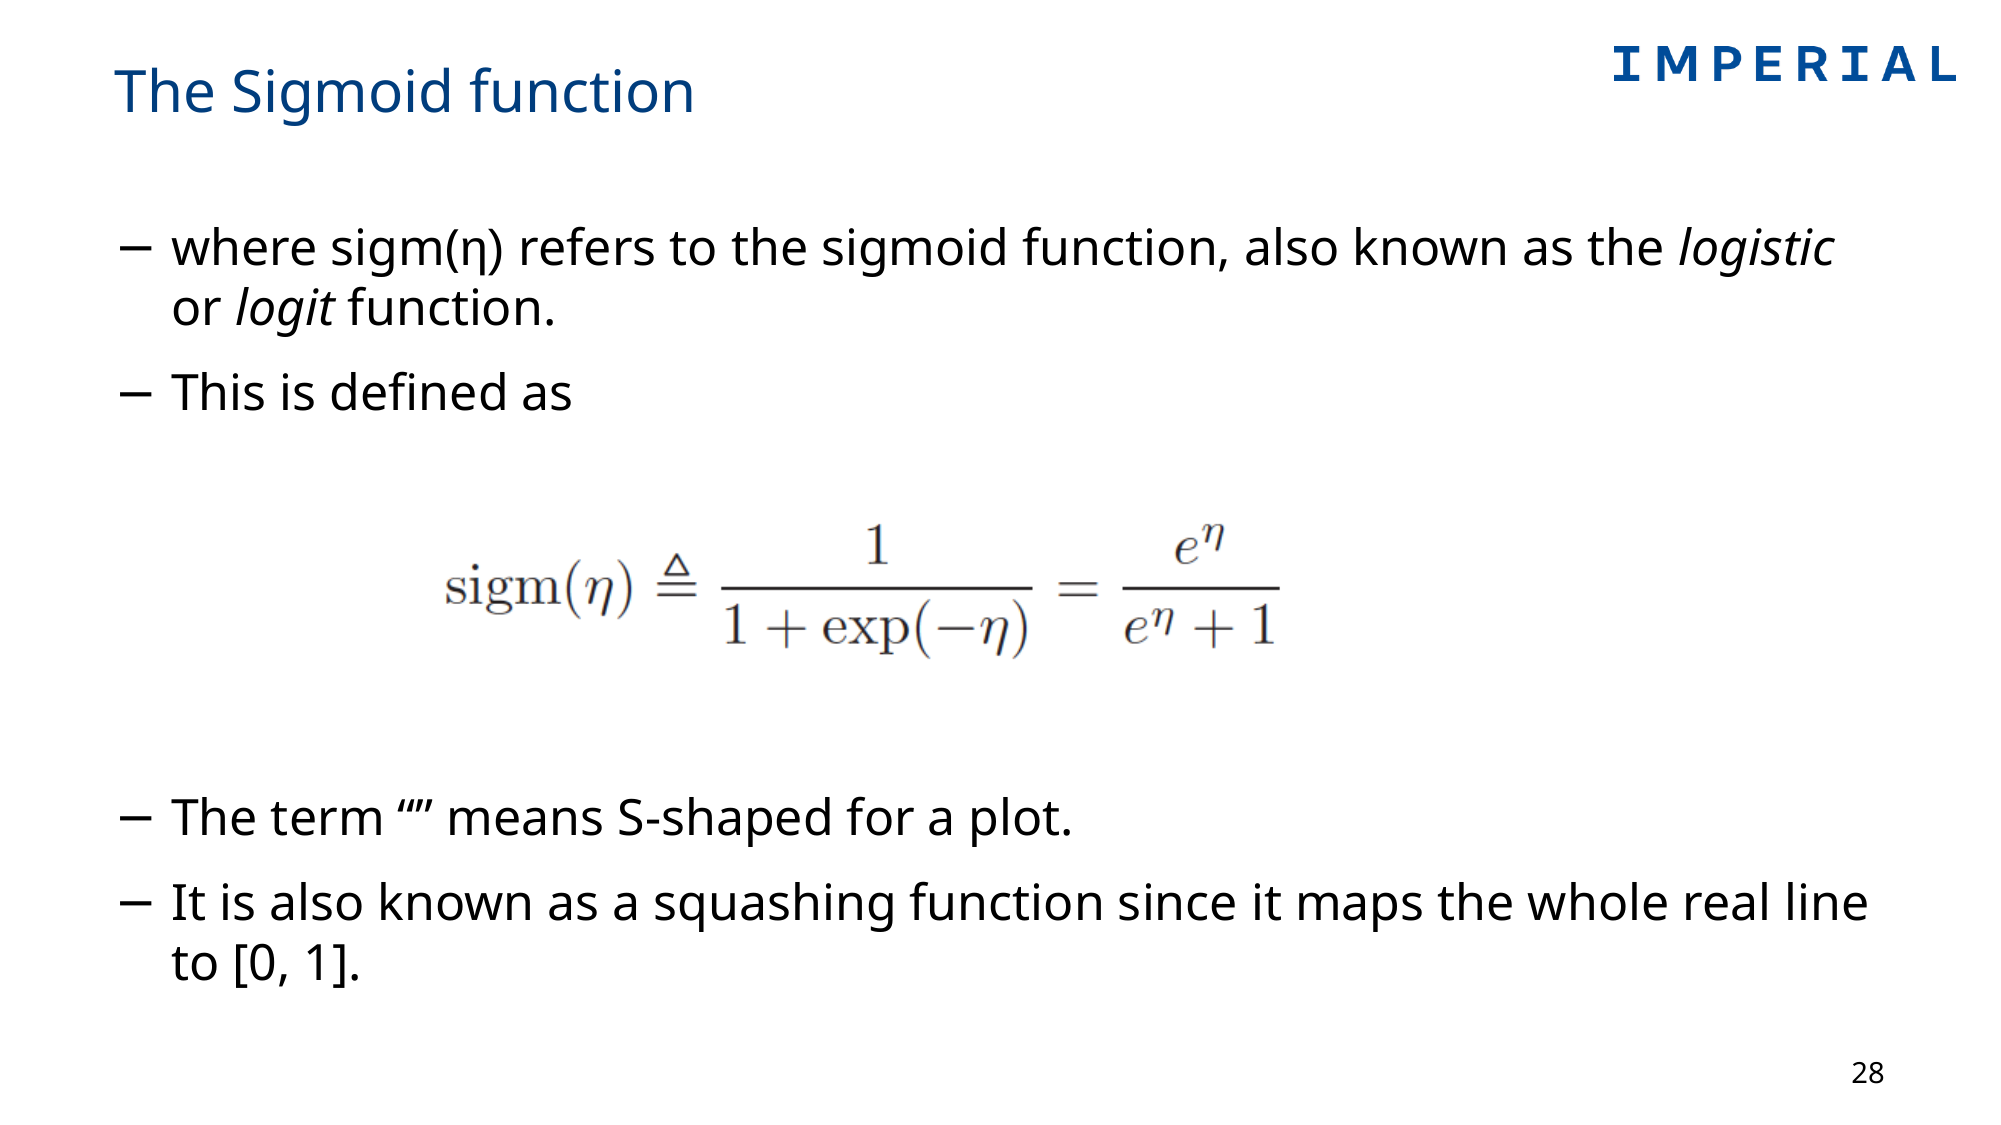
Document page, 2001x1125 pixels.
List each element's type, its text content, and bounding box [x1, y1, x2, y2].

picture [404, 483, 1397, 677]
slide_number 28 [1433, 1046, 1901, 1103]
title The Sigmoid function [99, 0, 1900, 184]
picture [1900, 46, 1956, 81]
